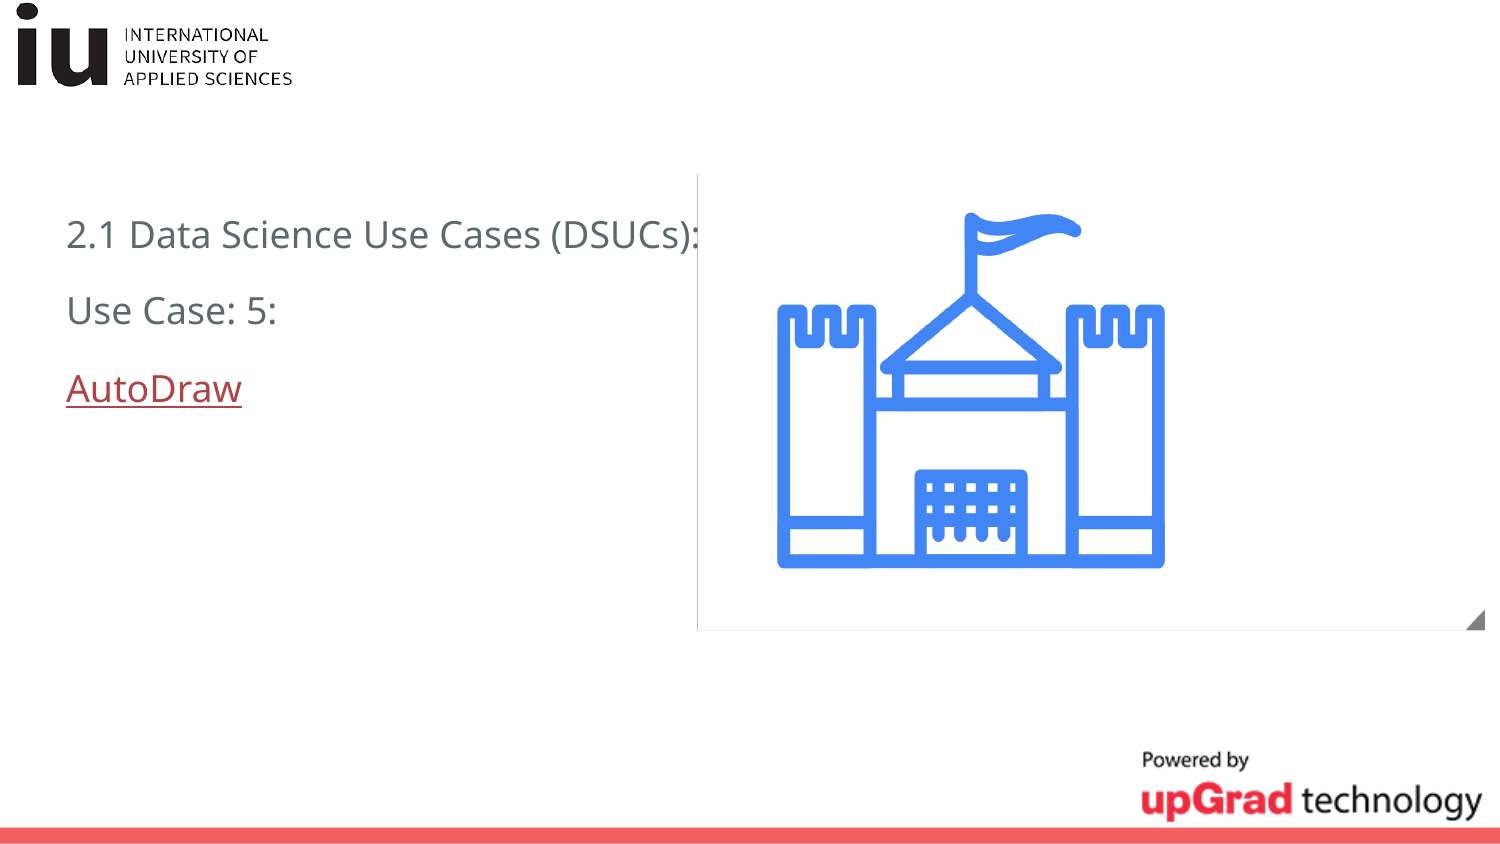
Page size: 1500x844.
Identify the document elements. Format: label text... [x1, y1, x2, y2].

picture [598, 149, 1500, 655]
picture [1124, 720, 1500, 844]
list 2.1 Data Science Use Cases (DSUCs): Use Case: 5: AutoDraw [51, 189, 1349, 750]
picture [12, 0, 296, 118]
